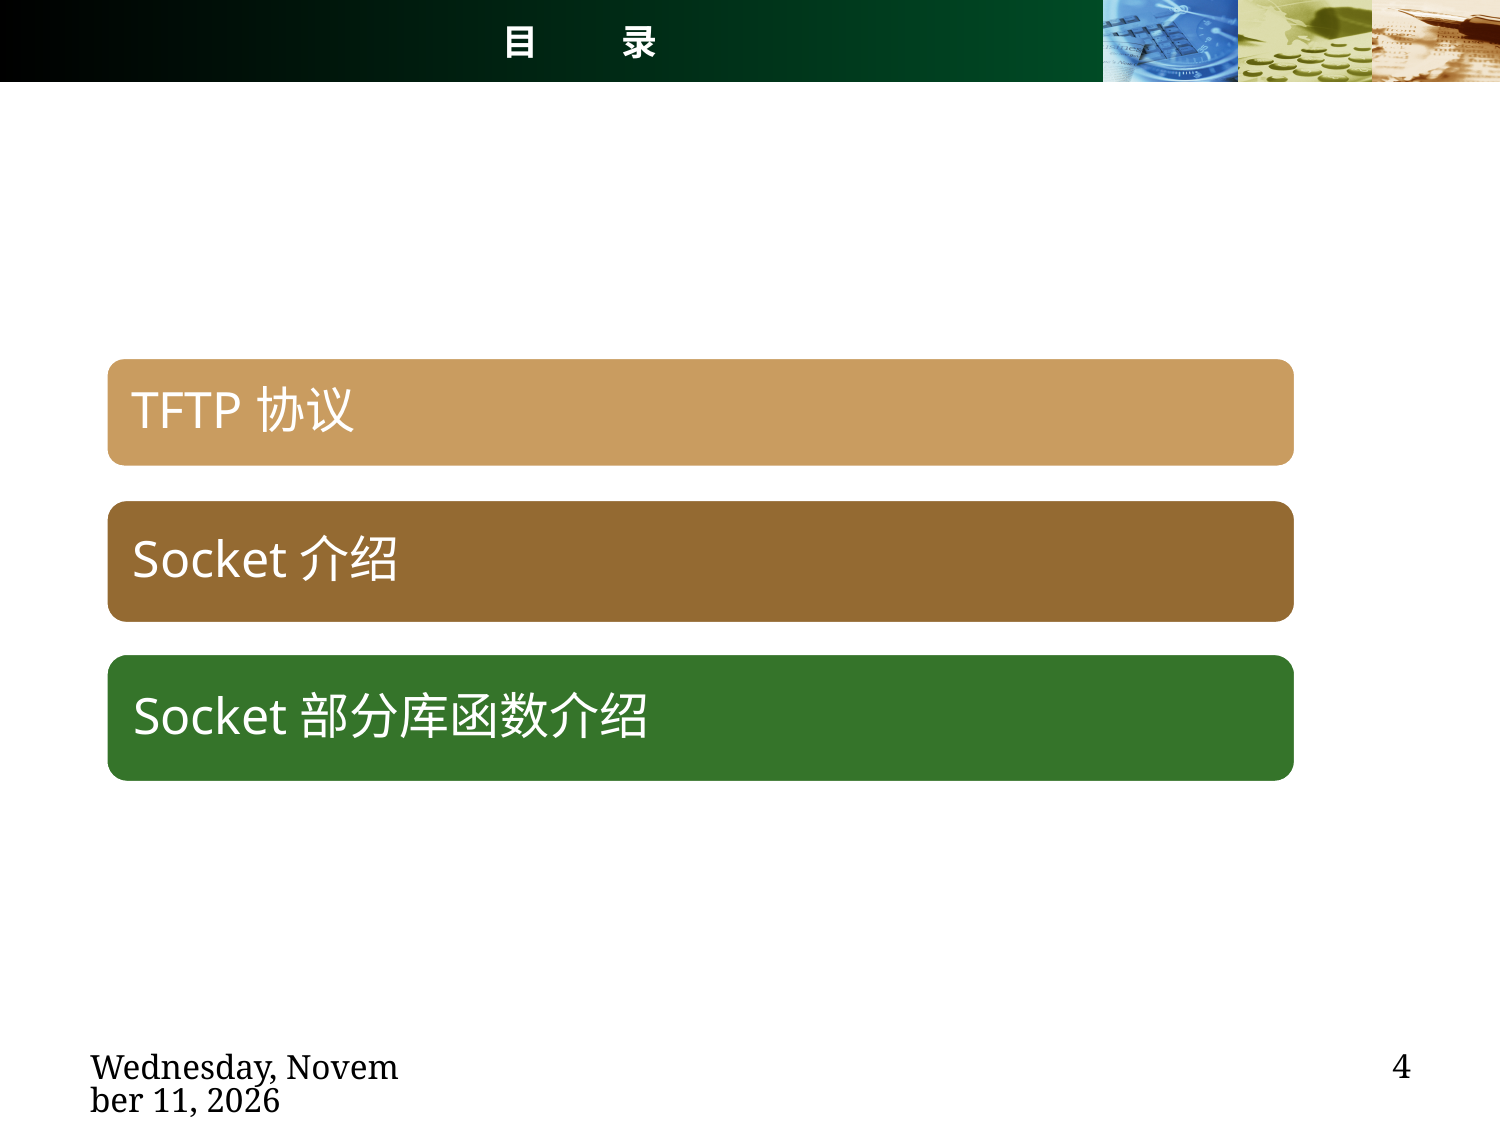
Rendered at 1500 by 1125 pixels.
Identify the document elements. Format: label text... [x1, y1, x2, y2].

picture [1103, 0, 1500, 82]
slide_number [74, 1023, 426, 1100]
footer 4 [950, 1022, 1426, 1099]
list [105, 140, 1297, 1000]
title 目 录 [70, 11, 1090, 71]
